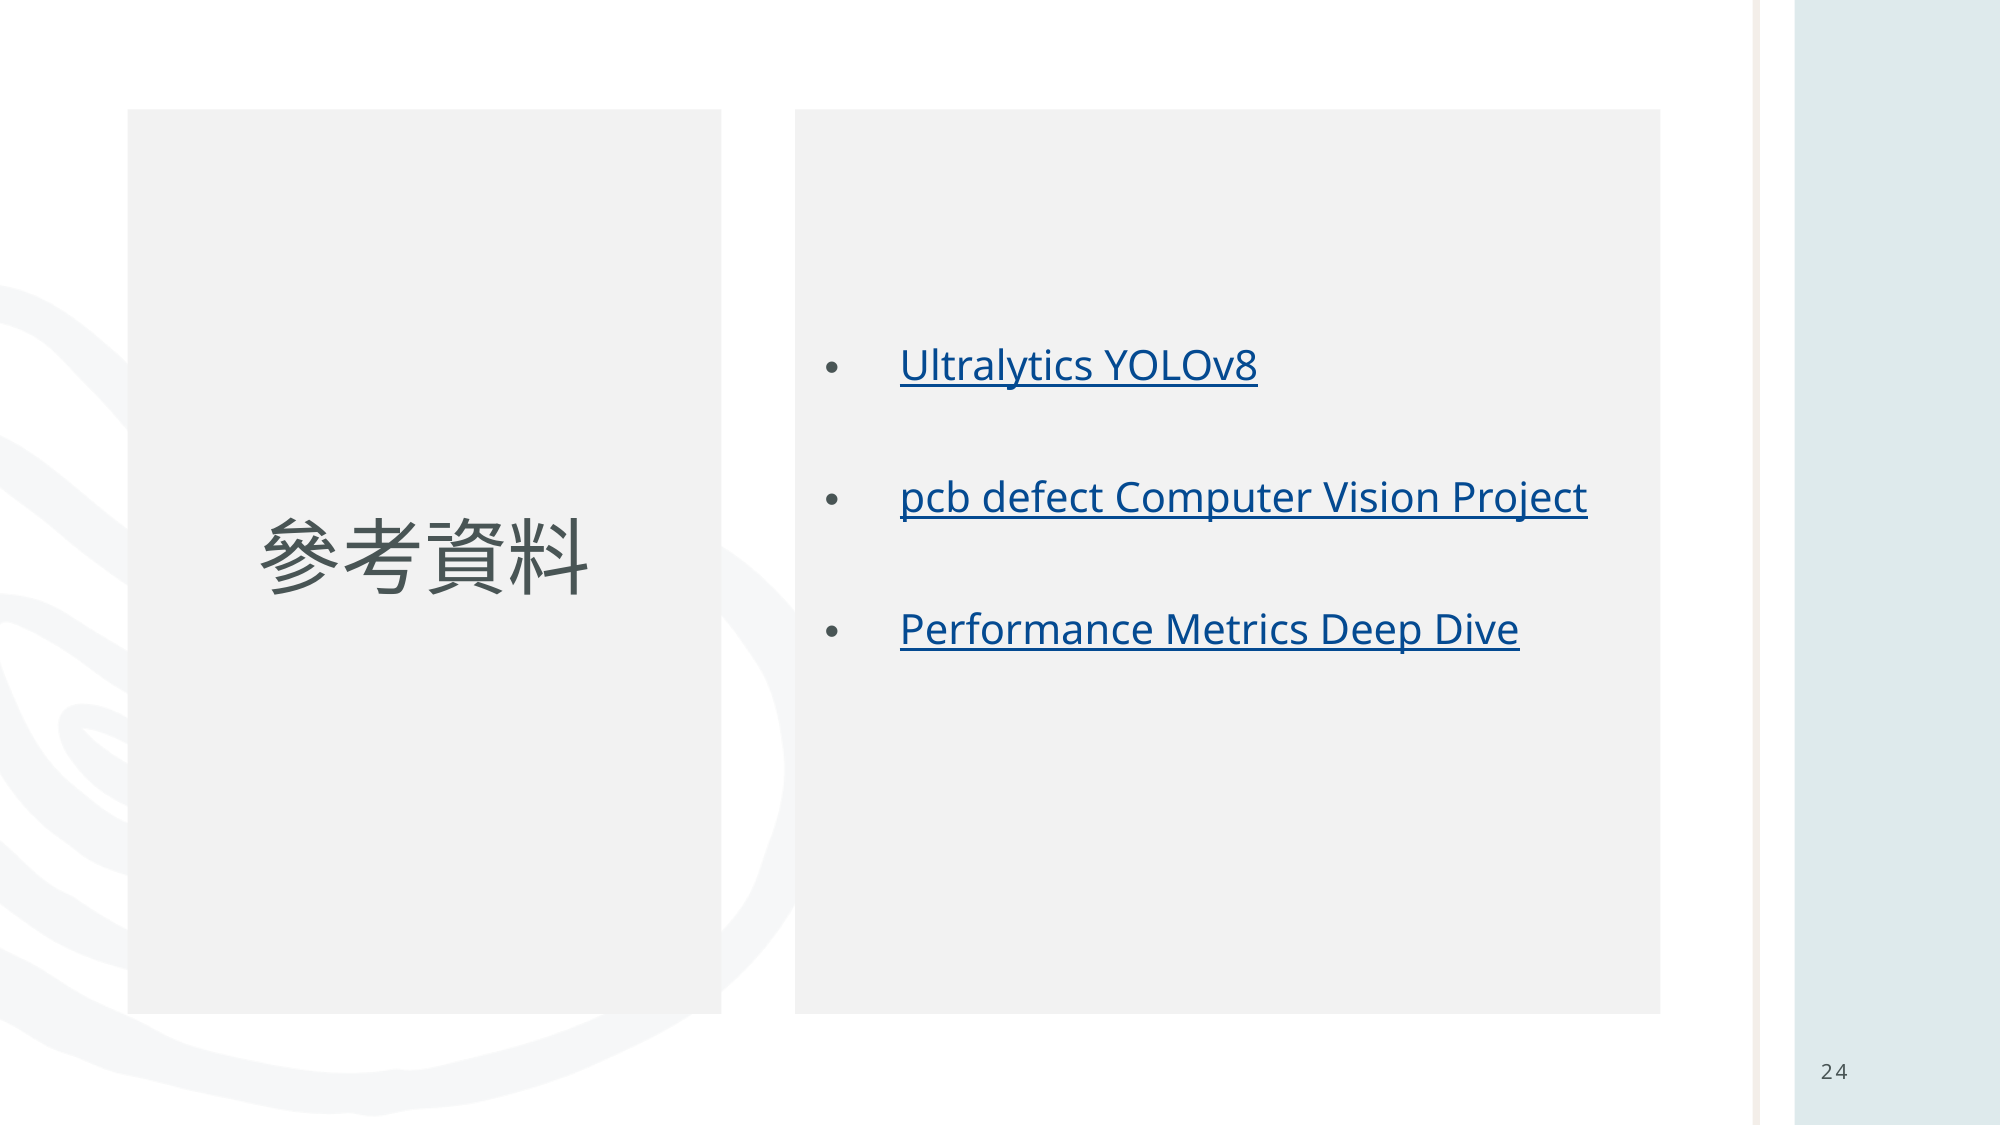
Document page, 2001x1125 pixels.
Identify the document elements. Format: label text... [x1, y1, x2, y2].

title 參考資料 [127, 109, 722, 1014]
slide_number 24 [1412, 1042, 1863, 1103]
picture [0, 283, 890, 1125]
list Ultralytics YOLOv8 pcb defect Computer Vision Project Performance Metrics Deep Dive [795, 109, 1661, 1014]
